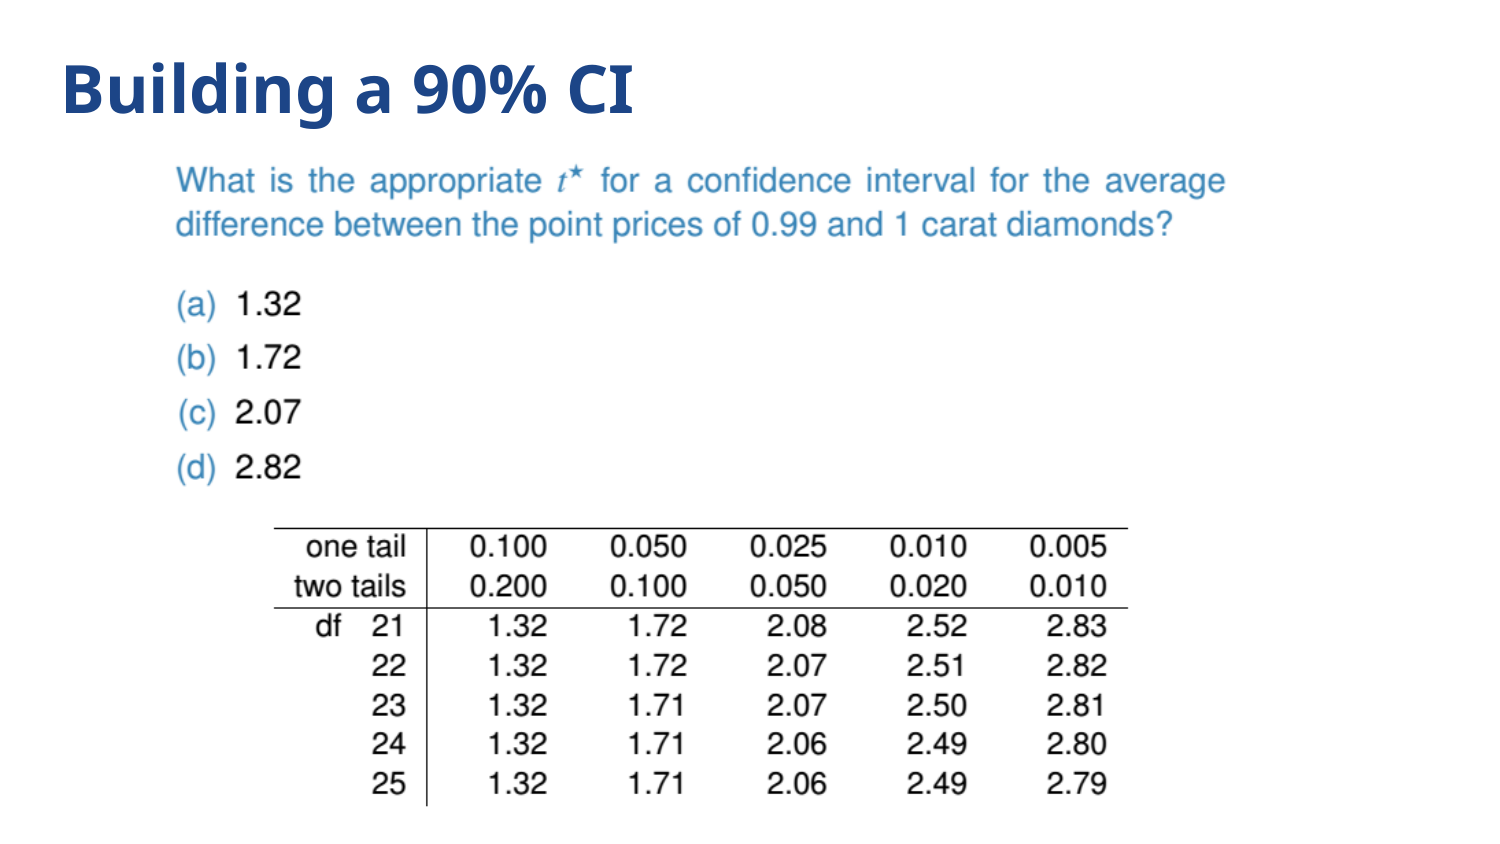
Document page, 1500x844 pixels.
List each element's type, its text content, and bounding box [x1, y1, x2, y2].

title Building a 90% CI [49, 10, 1343, 174]
picture [159, 148, 1243, 816]
